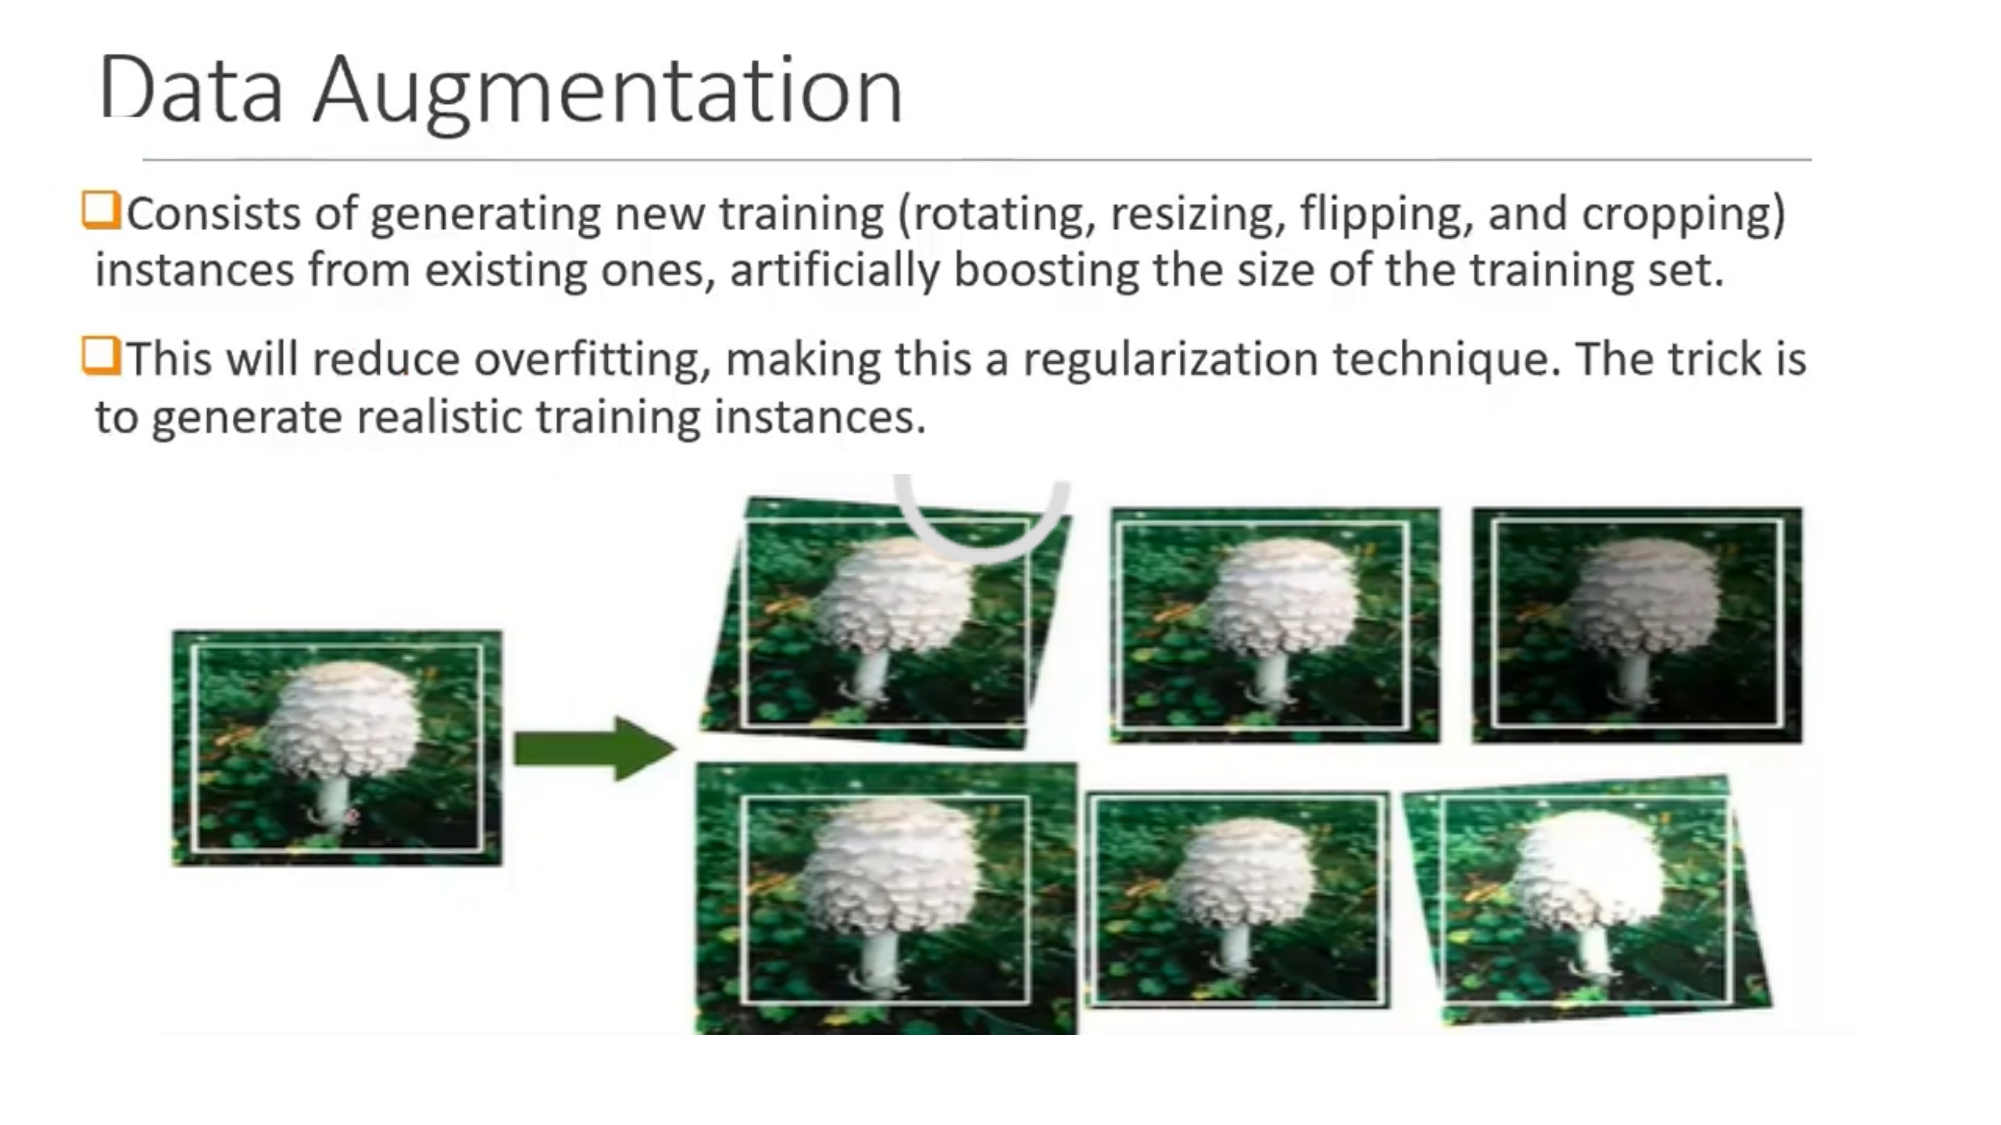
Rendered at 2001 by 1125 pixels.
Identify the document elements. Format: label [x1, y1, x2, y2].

picture [156, 474, 1861, 1035]
picture [31, 39, 1812, 452]
